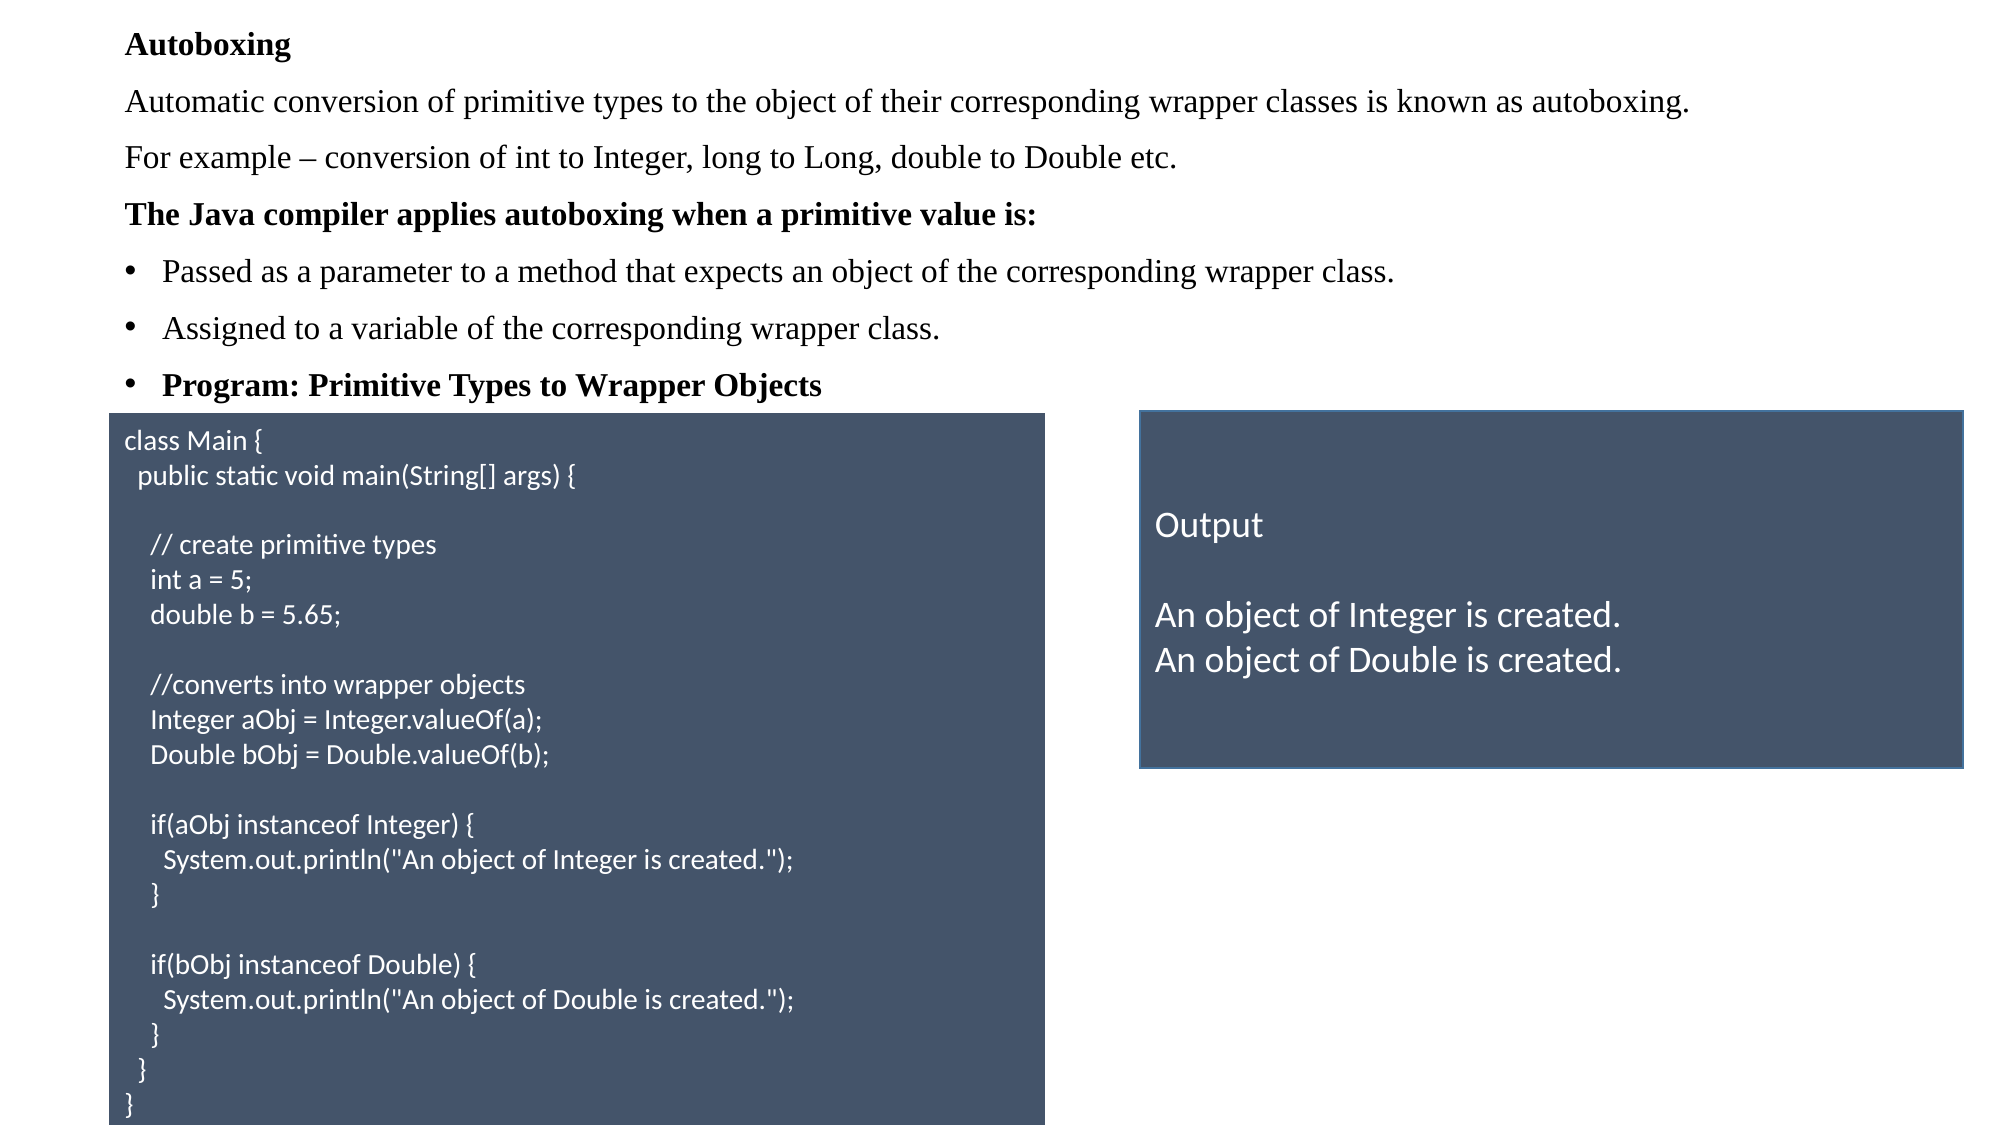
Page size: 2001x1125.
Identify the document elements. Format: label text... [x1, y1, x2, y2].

text_box class Main { public static void main(String[] args) { // create primitive types int a = 5; double b = 5.65; //converts into wrapper objects Integer aObj = Integer.valueOf(a); Double bObj = Double.valueOf(b); if(aObj instanceof Integer) { System.out.println("An object of Integer is created."); } if(bObj instanceof Double) { System.out.println("An object of Double is created."); } } } [109, 413, 1045, 1125]
list Autoboxing Automatic conversion of primitive types to the object of their corresponding wrapper classes is known as autoboxing. For example – conversion of int to Integer, long to Long, double to Double etc. The Java compiler applies autoboxing when a primitive value is: Passed as a parameter to a method that expects an object of the corresponding wrapper class. Assigned to a variable of the corresponding wrapper class. Program: Primitive Types to Wrapper Objects [109, 19, 1835, 1100]
text_box Output An object of Integer is created. An object of Double is created. [1139, 410, 1964, 769]
